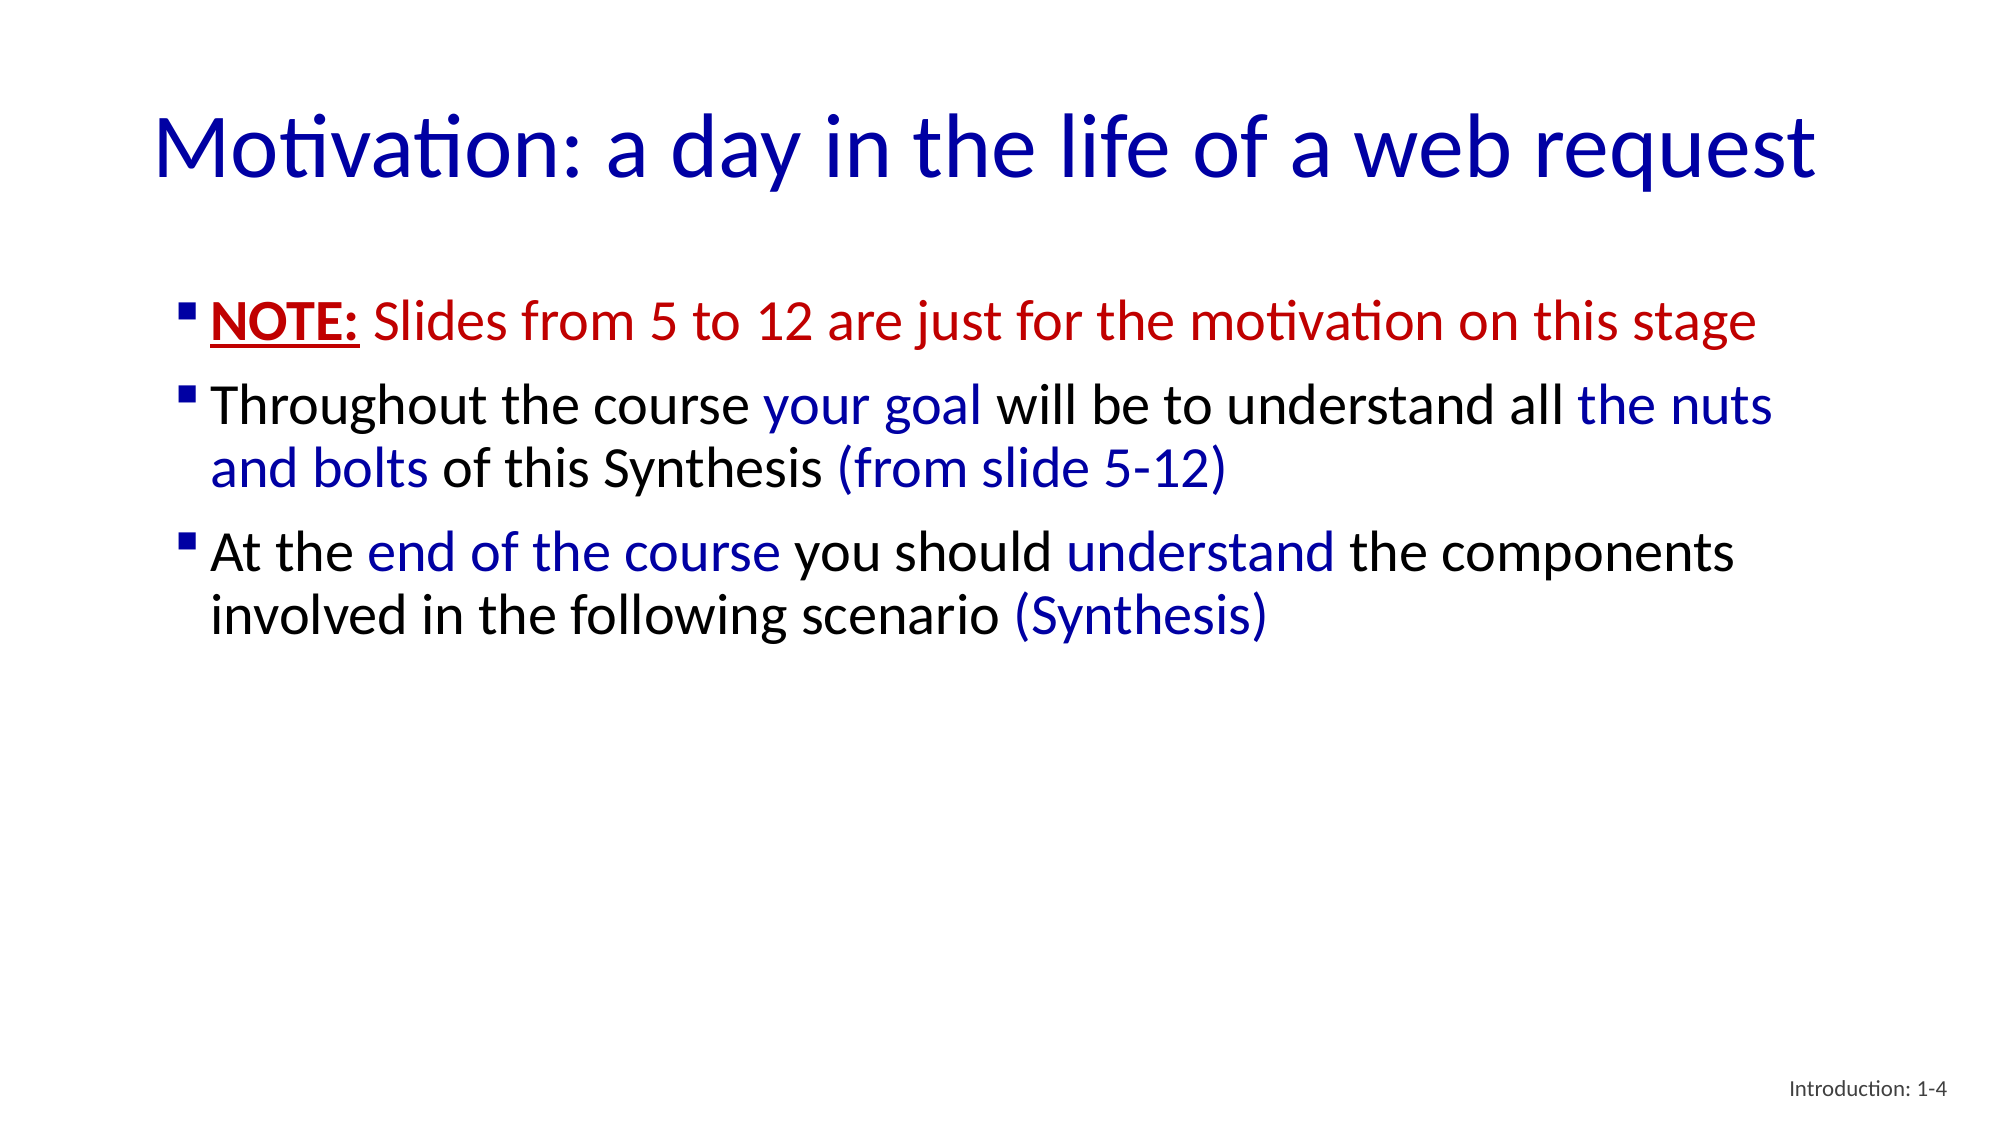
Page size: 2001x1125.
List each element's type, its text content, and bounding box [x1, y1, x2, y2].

slide_number Introduction: 1-4 [1512, 1056, 1963, 1117]
title Motivation: a day in the life of a web request [137, 74, 1863, 221]
list NOTE: Slides from 5 to 12 are just for the motivation on this stage Throughout the course your goal will be to understand all the nuts and bolts of this Synthesis (from slide 5-12) At the end of the course you should understand the components involved in the following scenario (Synthesis) [137, 282, 1863, 997]
